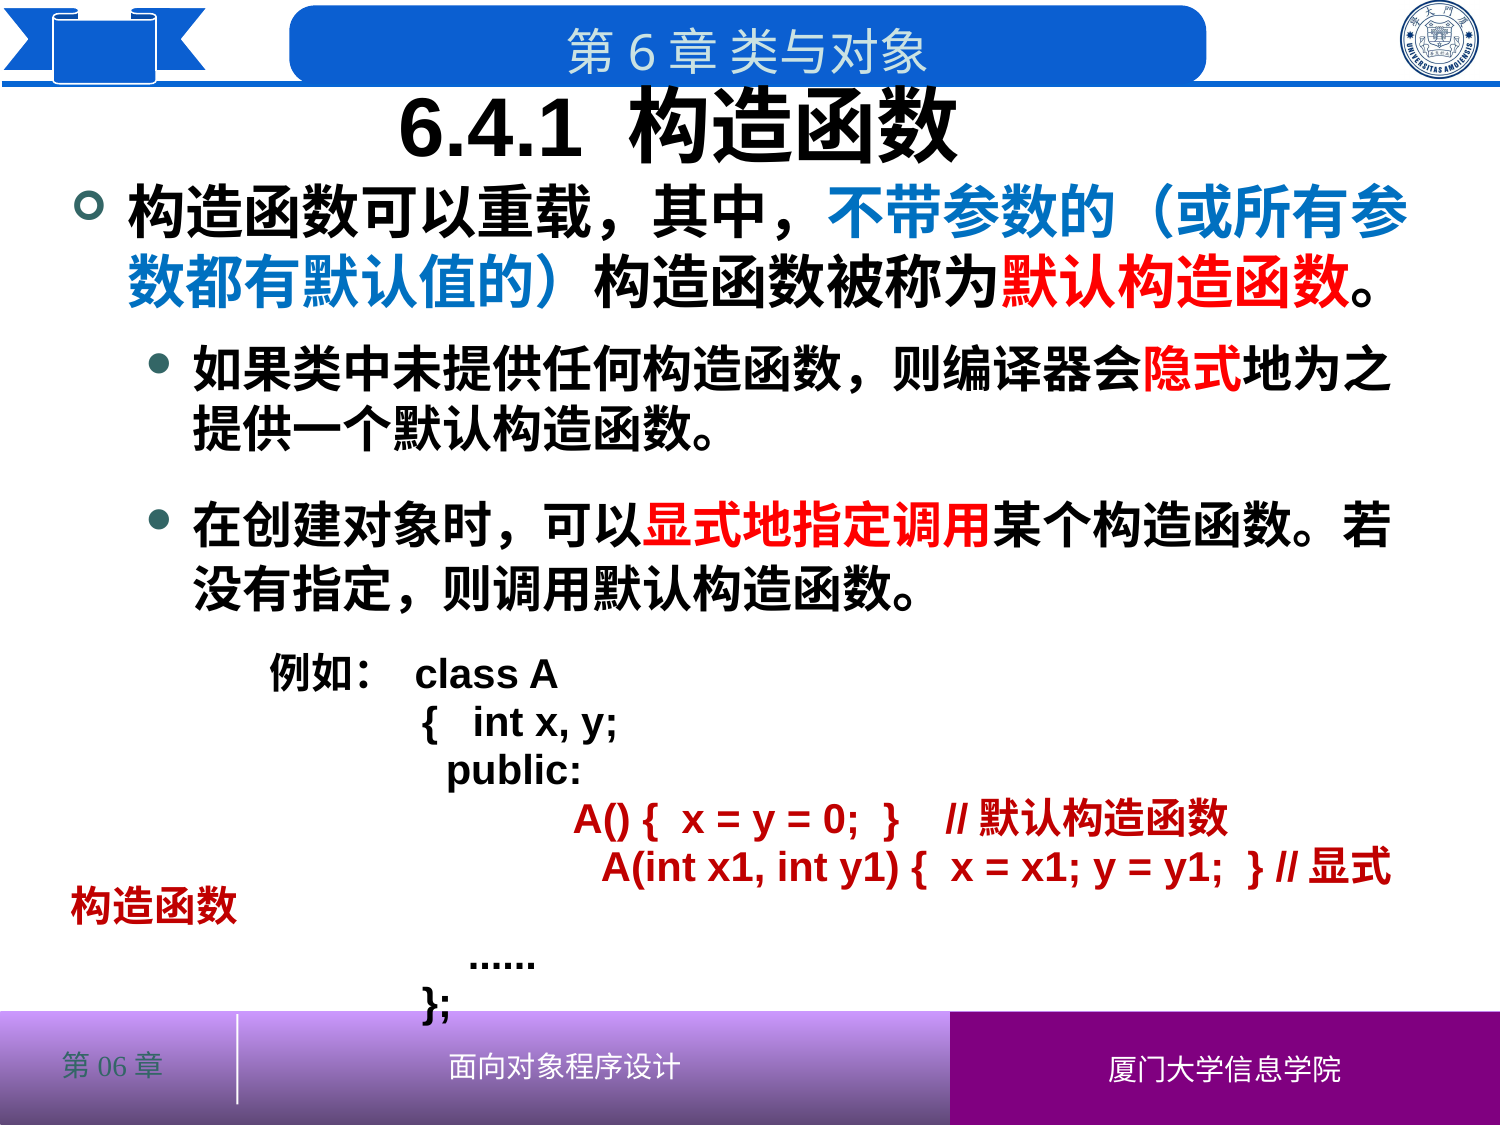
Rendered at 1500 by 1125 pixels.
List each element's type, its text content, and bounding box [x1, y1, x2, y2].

slide_number [249, 1024, 463, 1101]
picture [1399, 0, 1480, 80]
text_box 6.4.1 构造函数 [383, 54, 1370, 192]
list 构造函数可以重载，其中，不带参数的（或所有参数都有默认值的）构造函数被称为默认构造函数。 如果类中未提供任何构造函数，则编译器会隐式地为之提供一个默认构造函数。 在创建对象时，可以显式地指定调用某个构造函数。若没有指定，则调用默认构造函数。 例如： class A { int x, y; public: A() { x = y = 0; } //默认构造函数 A(int x1, int y1) { x = x1; y = y1; } //显式构造函数 ...... }; [55, 167, 1445, 981]
